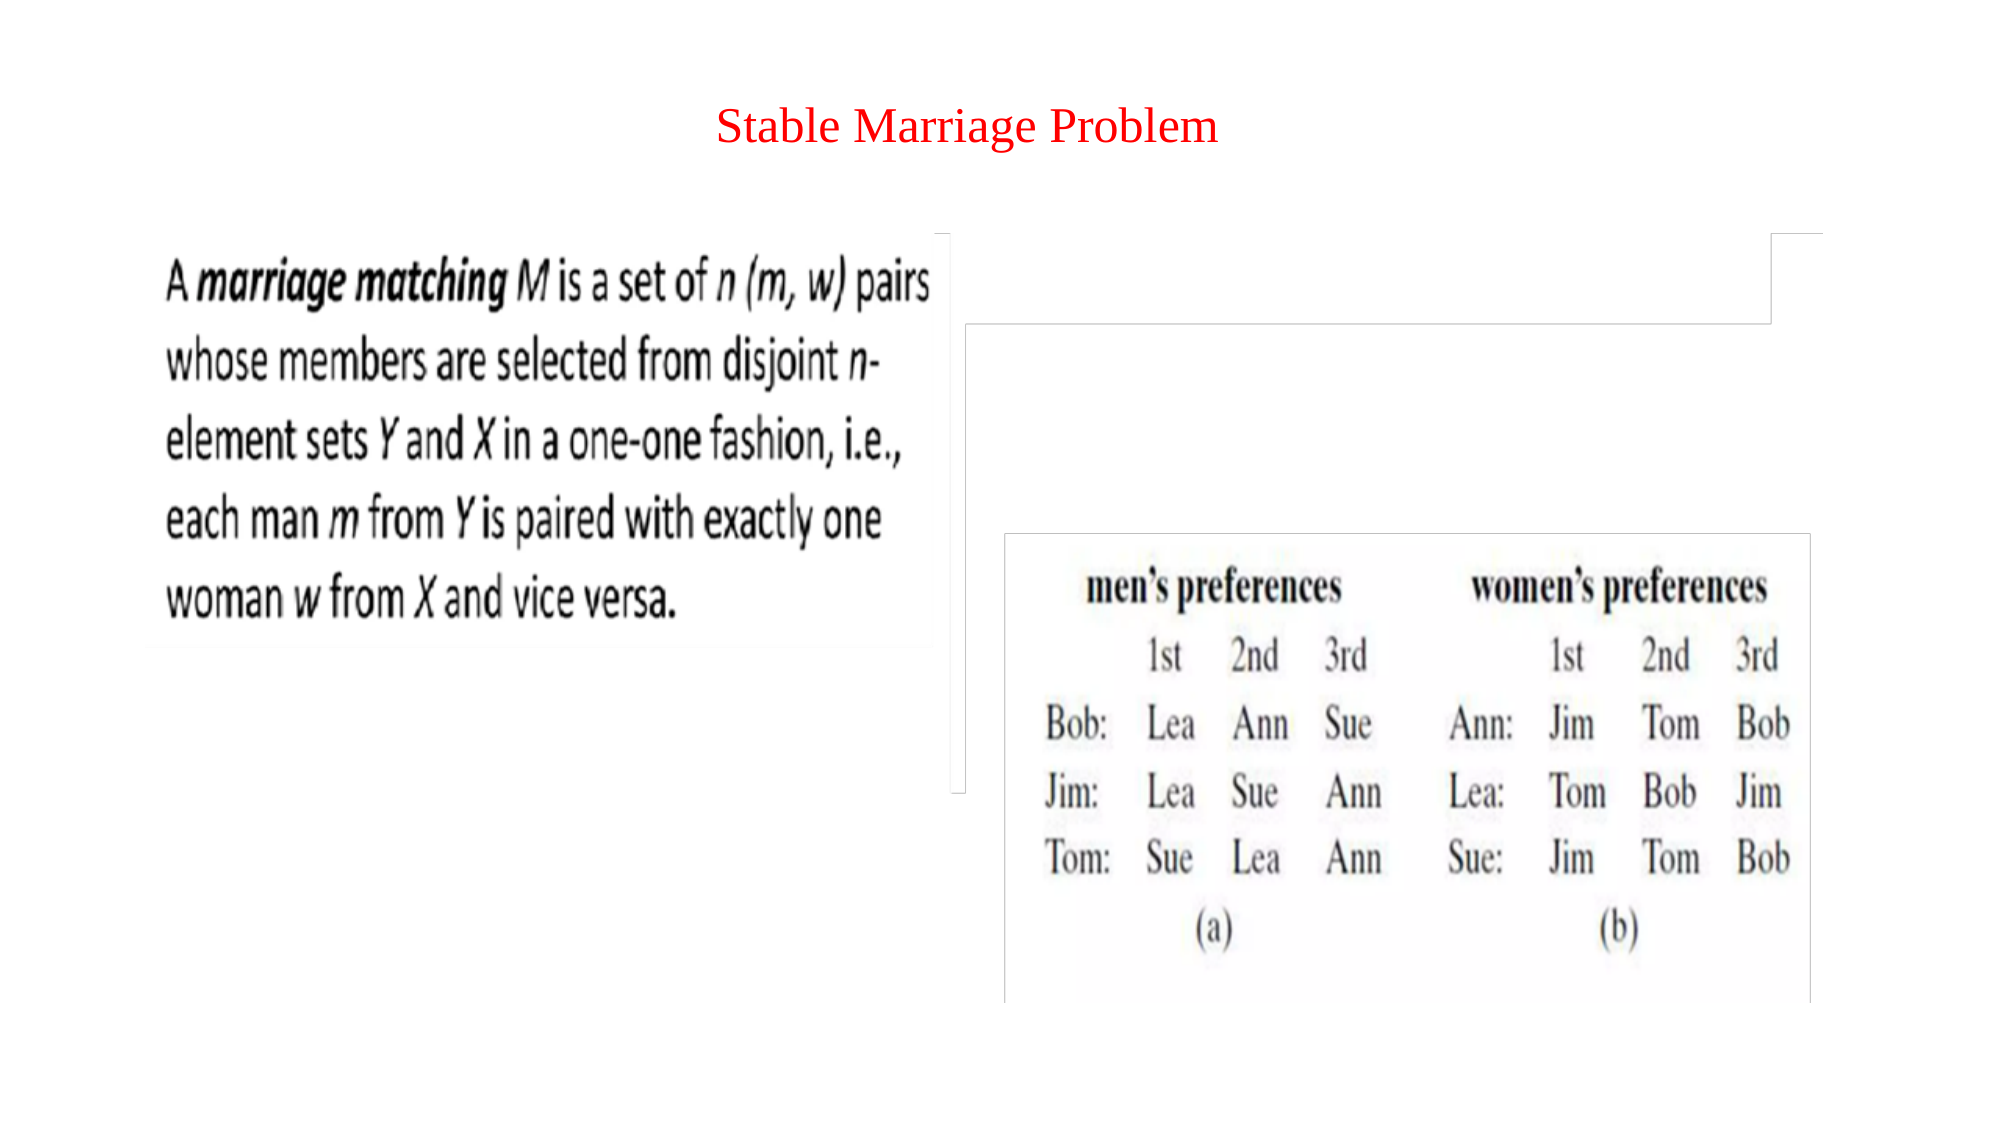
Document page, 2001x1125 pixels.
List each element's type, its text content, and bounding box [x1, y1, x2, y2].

picture [145, 231, 1823, 1003]
text_box Stable Marriage Problem [700, 85, 1239, 160]
